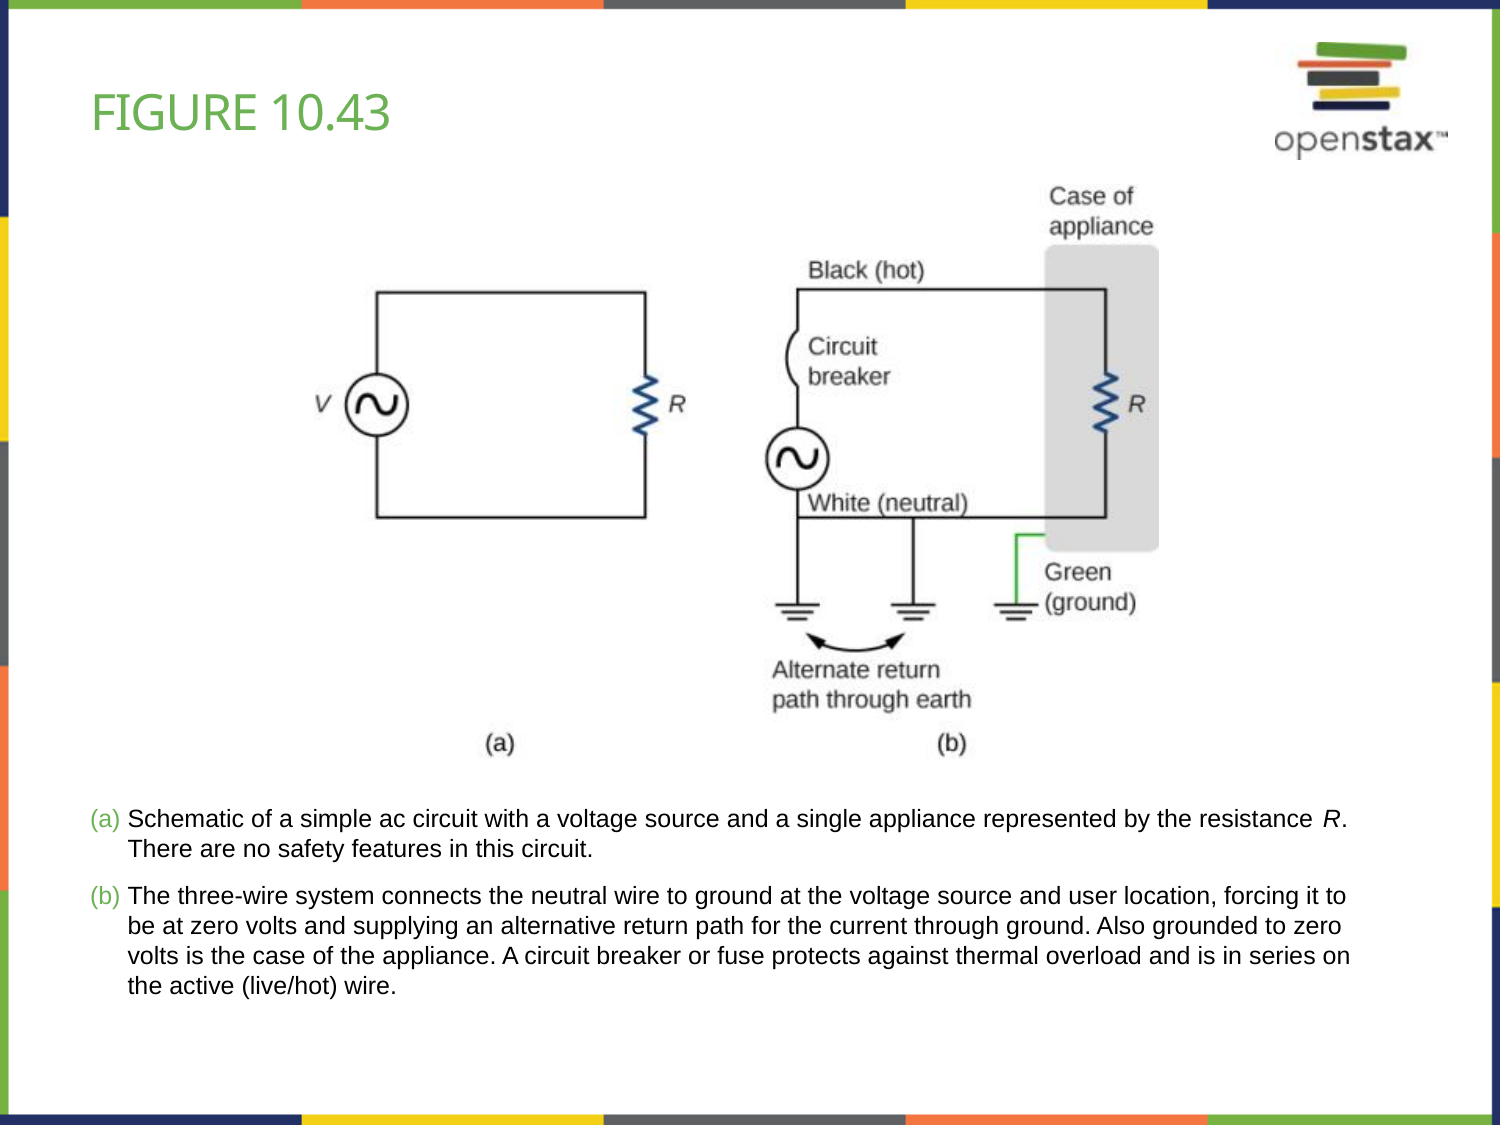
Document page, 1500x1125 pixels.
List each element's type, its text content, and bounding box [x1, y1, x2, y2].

title Figure 10.43 [75, 39, 1275, 148]
list Schematic of a simple ac circuit with a voltage source and a single appliance represented by the resistance R. There are no safety features in this circuit. The three-wire system connects the neutral wire to ground at the voltage source and user location, forcing it to be at zero volts and supplying an alternative return path for the current through ground. Also grounded to zero volts is the case of the appliance. A circuit breaker or fuse protects against thermal overload and is in series on the active (live/hot) wire. [75, 794, 1398, 986]
picture [0, 0, 1500, 1125]
